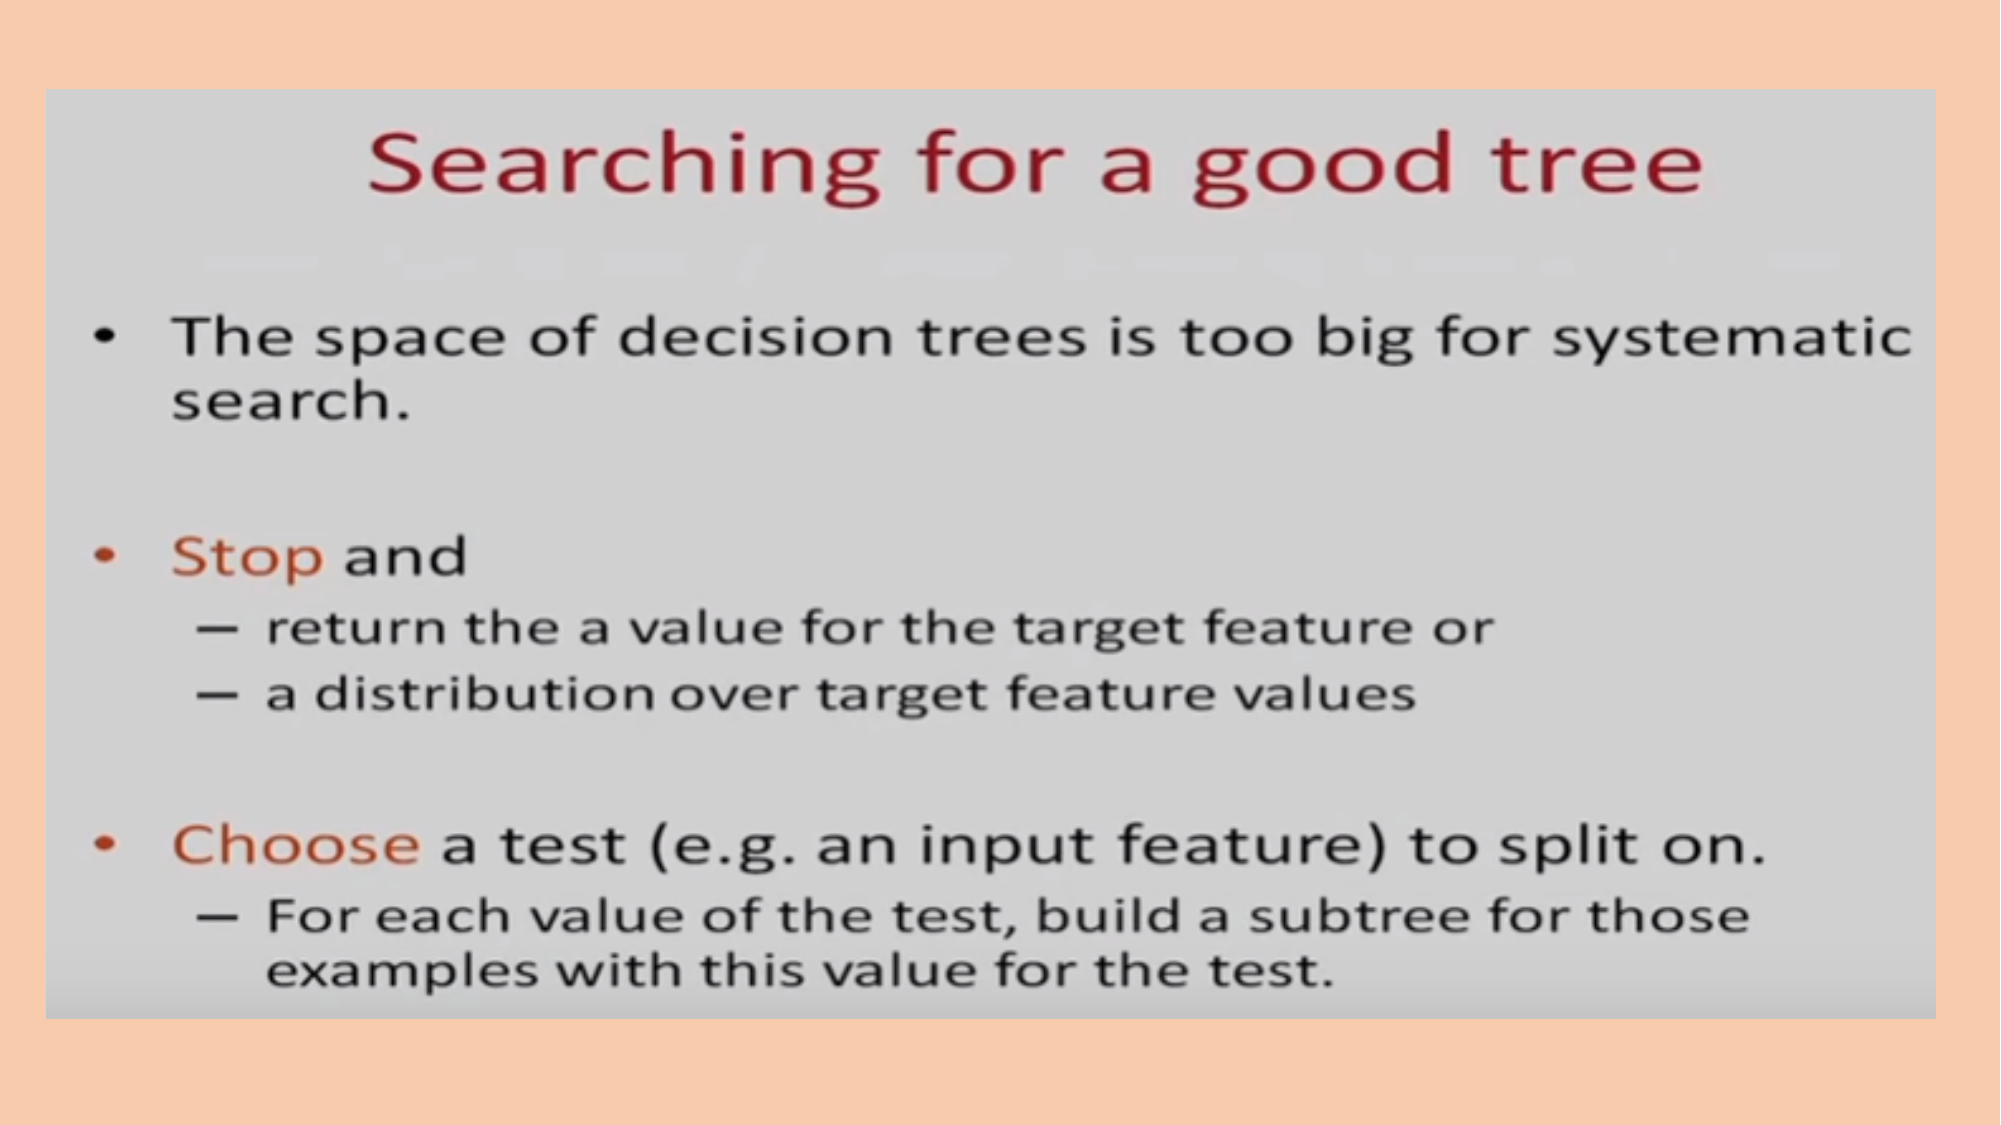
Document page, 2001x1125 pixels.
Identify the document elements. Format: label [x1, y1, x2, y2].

picture [46, 89, 1936, 1019]
